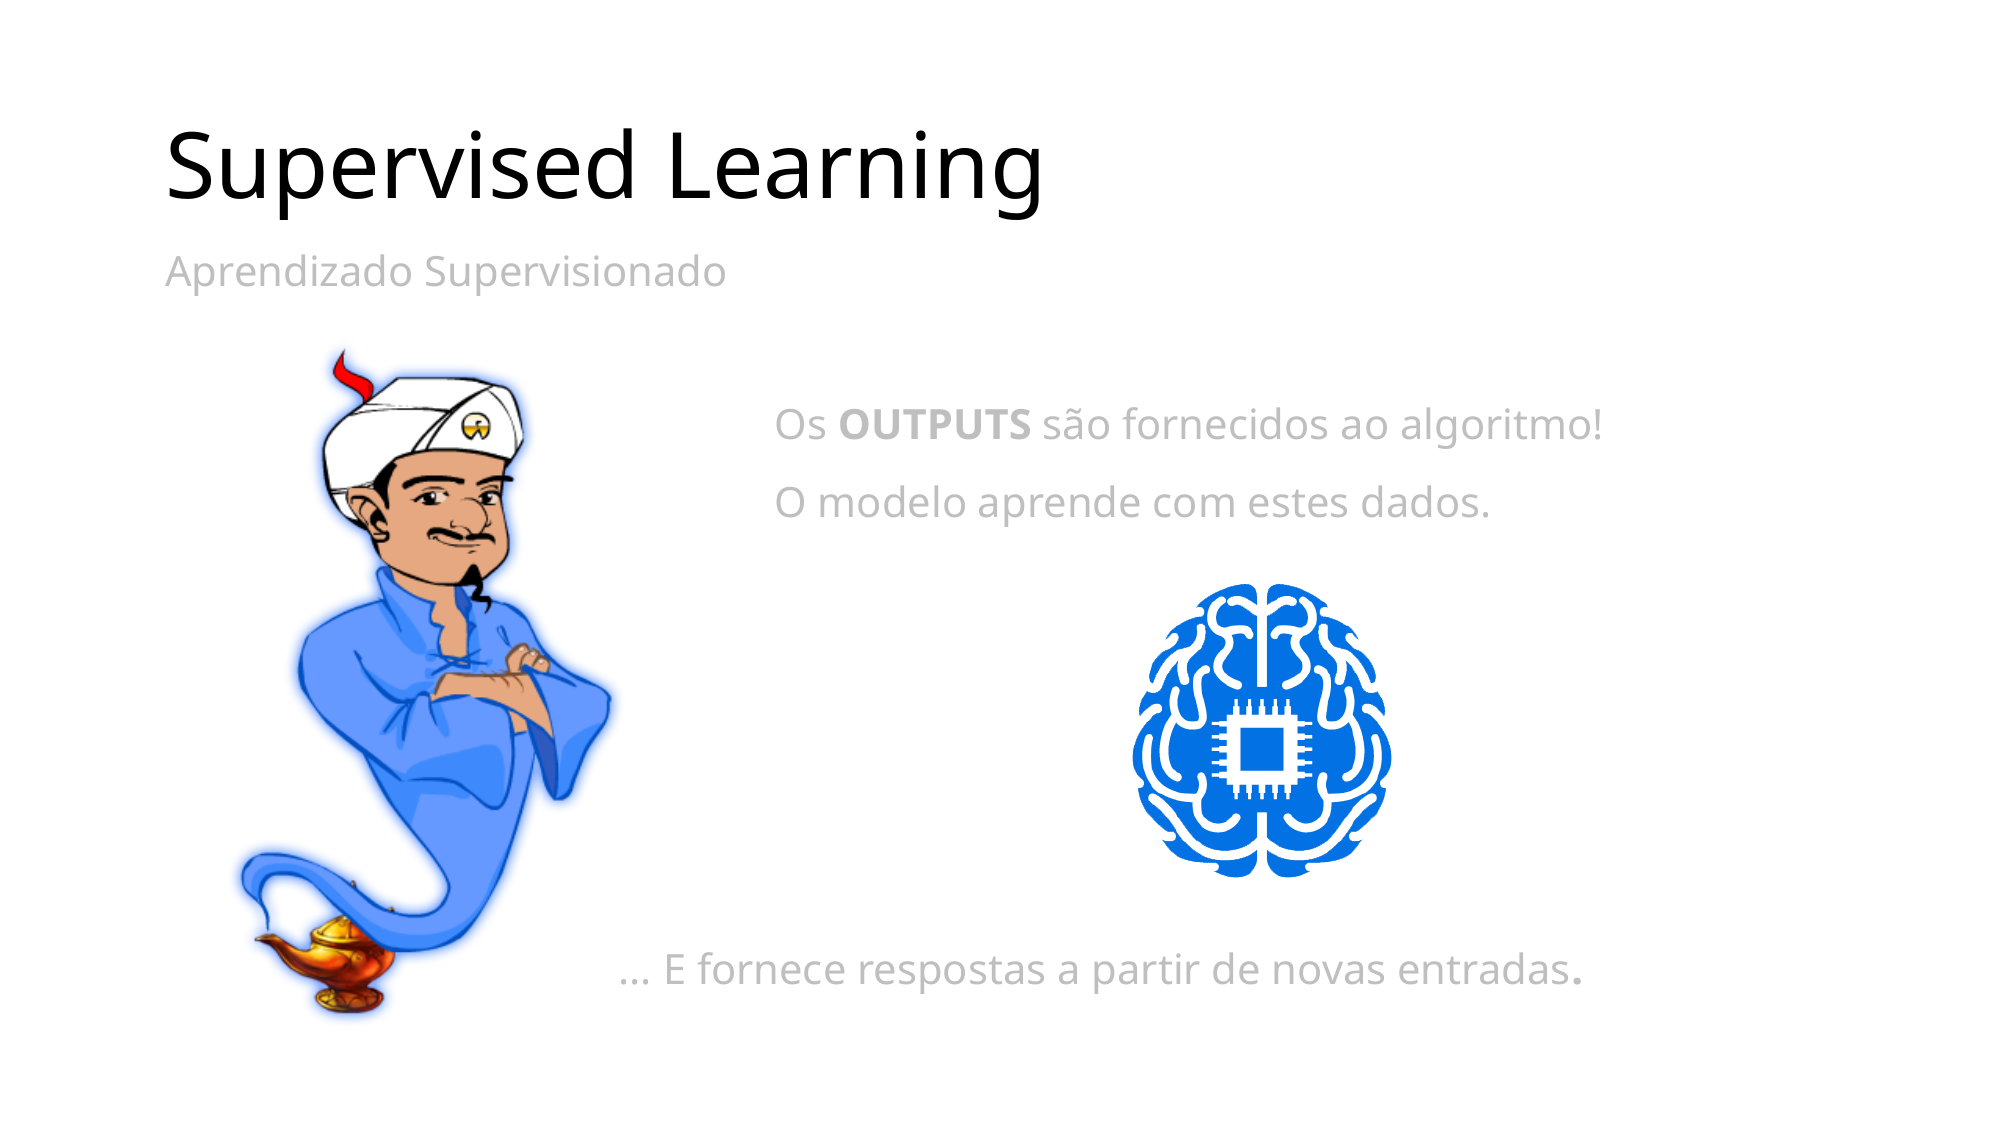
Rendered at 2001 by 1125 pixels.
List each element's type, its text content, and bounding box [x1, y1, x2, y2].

picture [1101, 577, 1428, 890]
text_box Supervised Learning [150, 99, 1977, 224]
picture [214, 331, 662, 1026]
text_box Os OUTPUTS são fornecidos ao algoritmo! [759, 390, 1837, 456]
text_box O modelo aprende com estes dados. [759, 468, 1837, 534]
text_box Aprendizado Supervisionado [150, 237, 1000, 303]
text_box ... E fornece respostas a partir de novas entradas. [662, 935, 1950, 1001]
